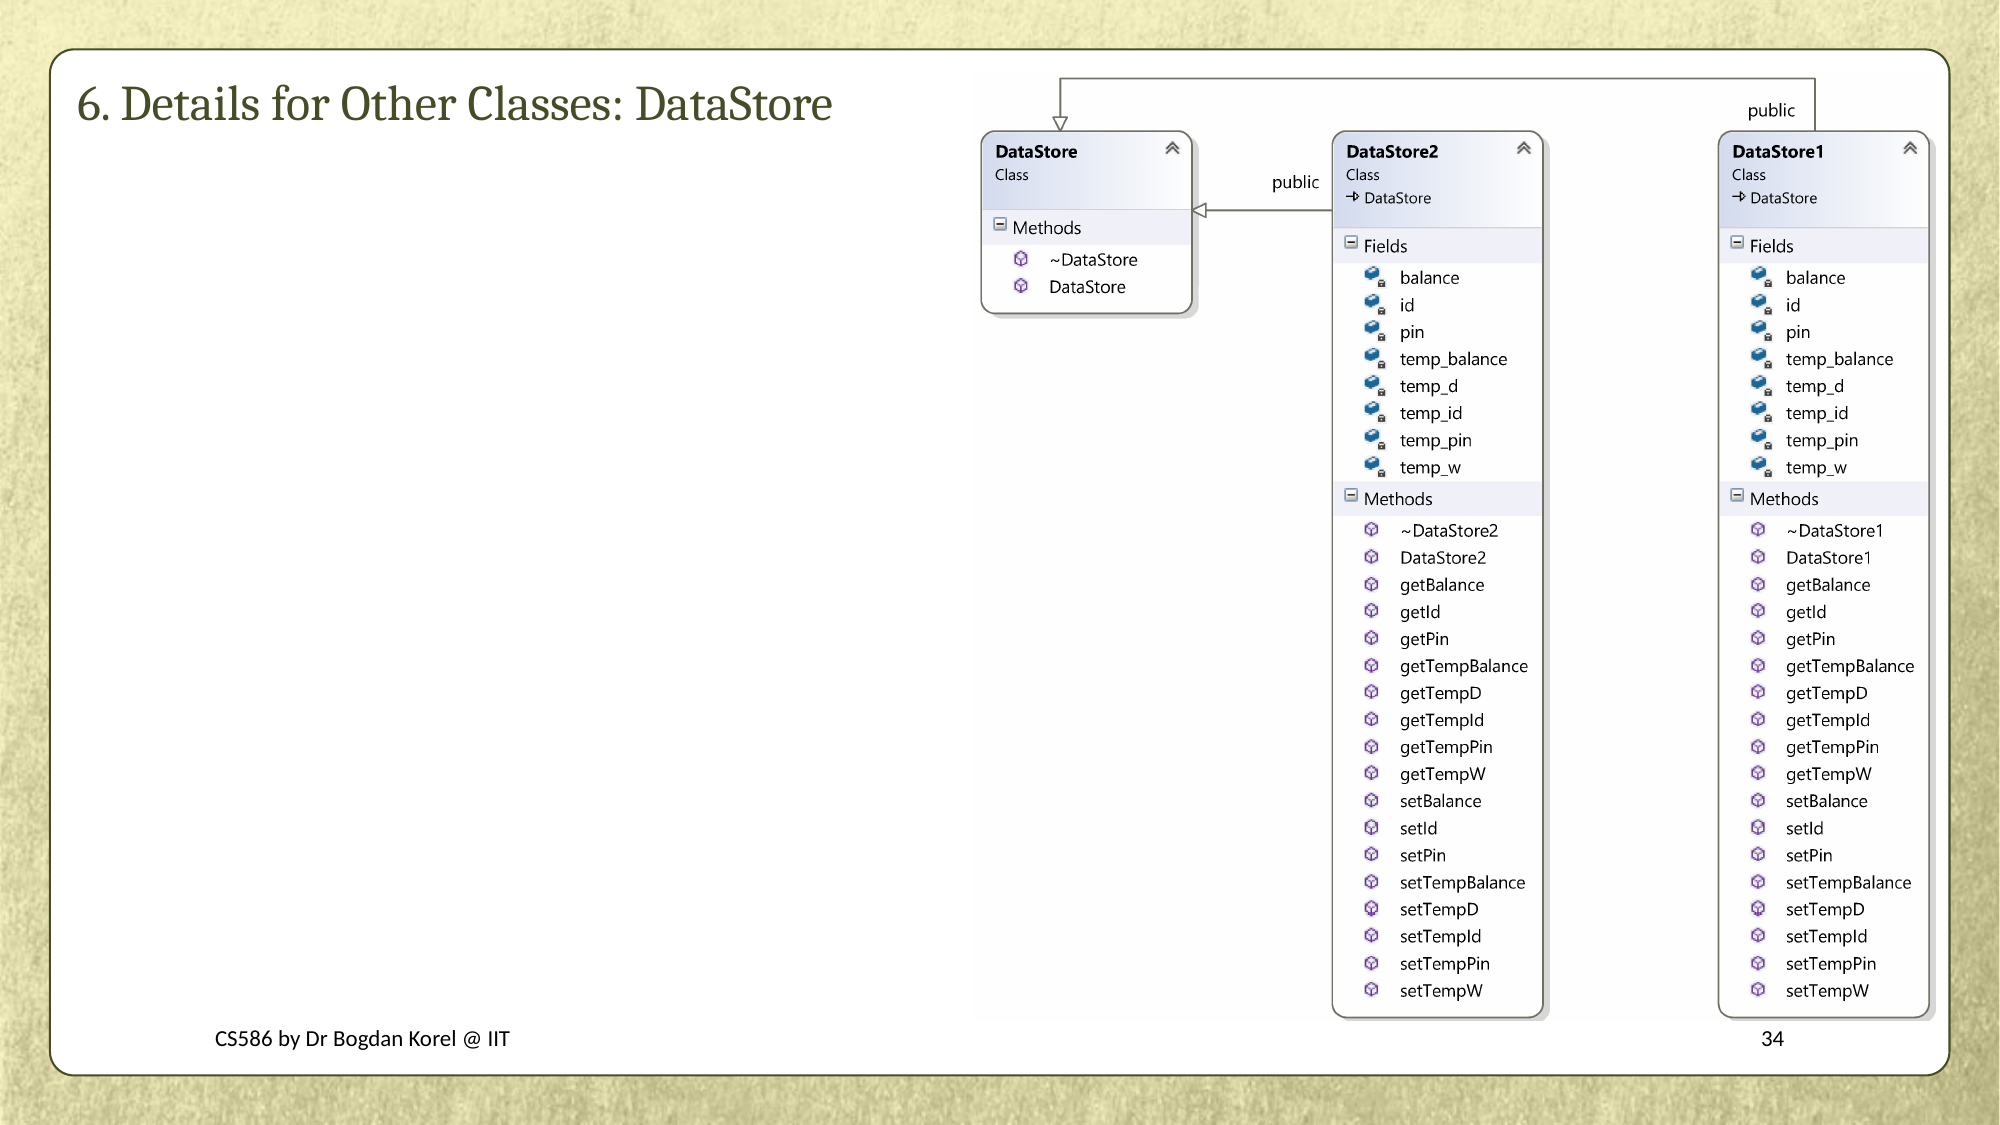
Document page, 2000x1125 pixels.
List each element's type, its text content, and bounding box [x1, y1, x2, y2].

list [974, 72, 1938, 1021]
slide_number 34 [1682, 1021, 1800, 1063]
title 6. Details for Other Classes: DataStore [62, 62, 1662, 142]
footer CS586 by Dr Bogdan Korel @ IIT [199, 1012, 1417, 1063]
